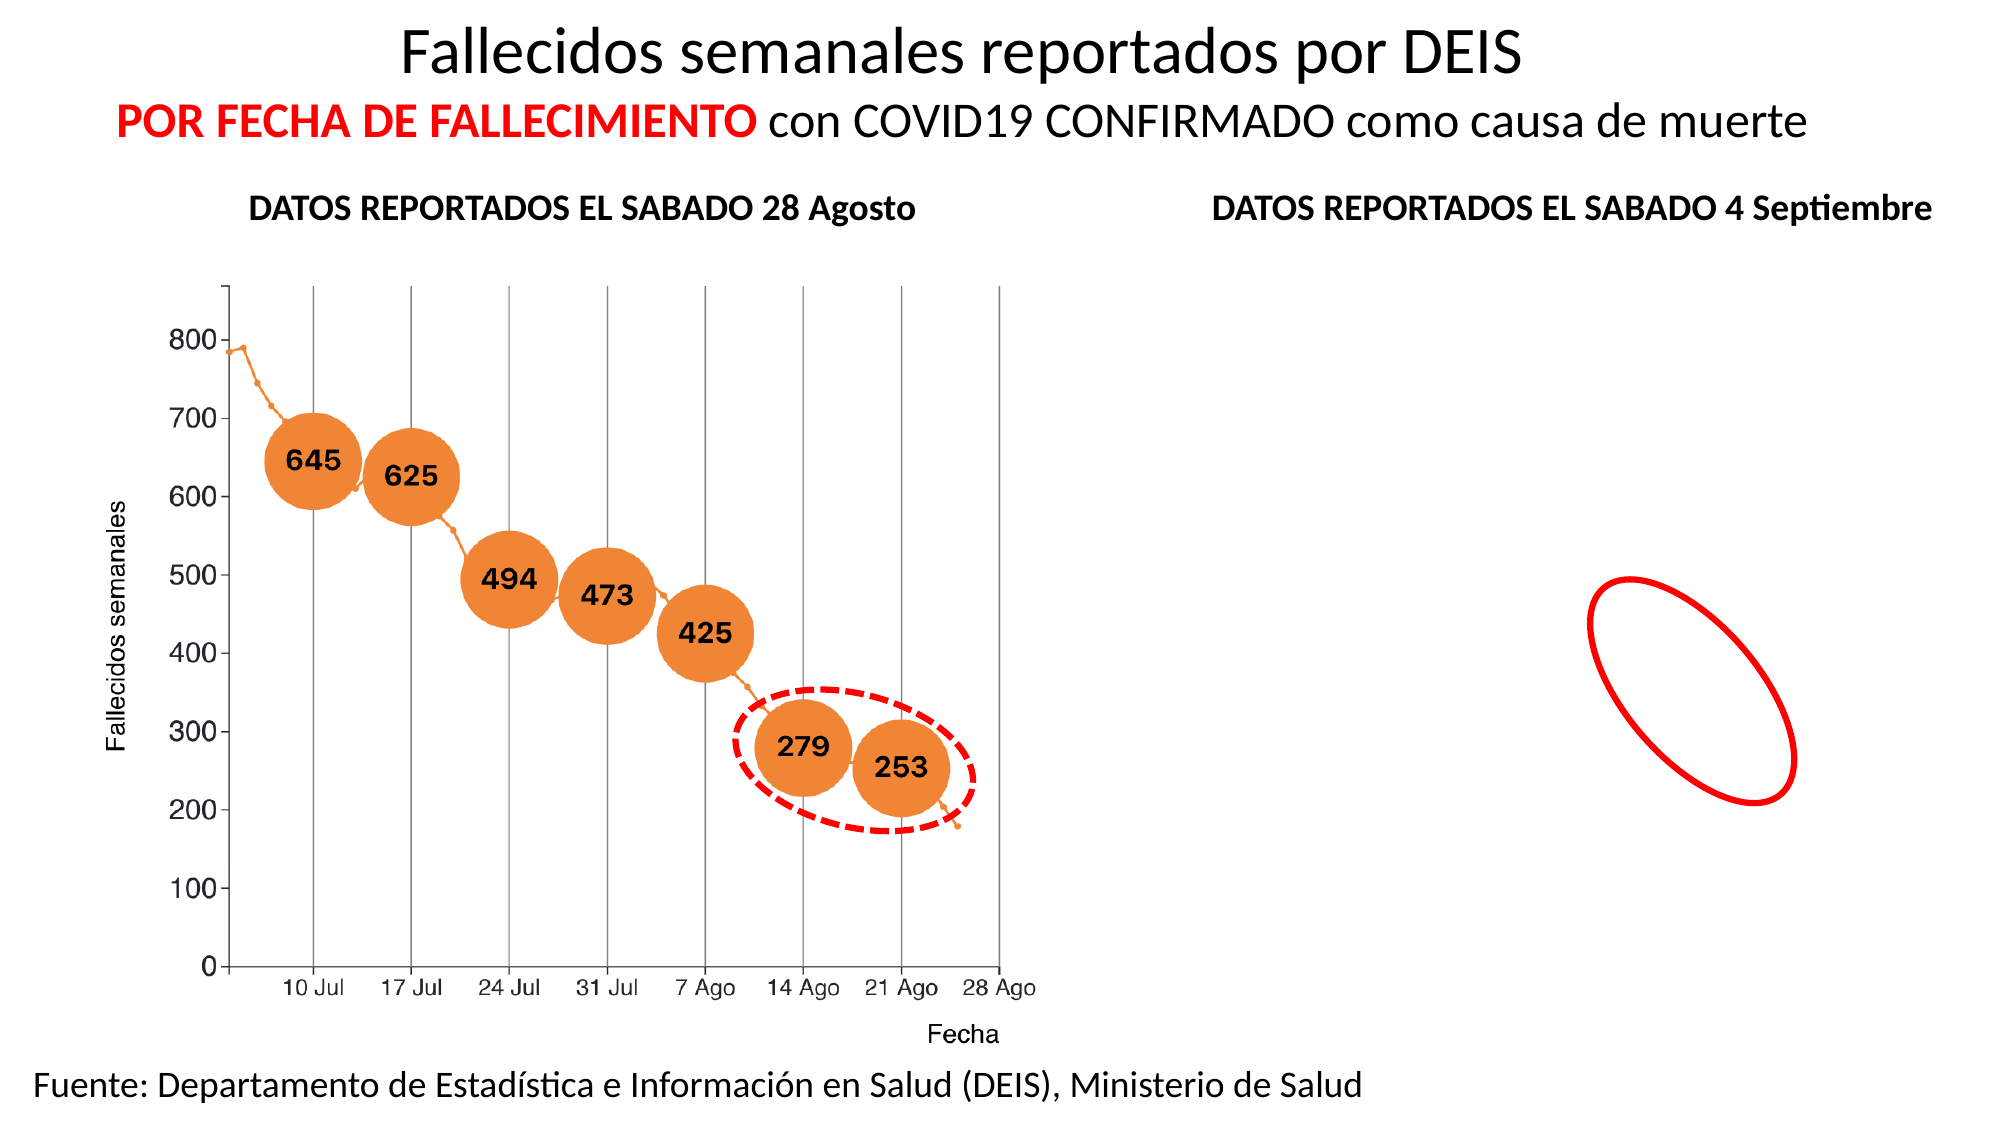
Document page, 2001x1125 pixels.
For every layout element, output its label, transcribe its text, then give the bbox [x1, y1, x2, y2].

text_box DATOS REPORTADOS EL SABADO 28 Agosto [233, 175, 932, 236]
text_box DATOS REPORTADOS EL SABADO 4 Septiembre [1197, 175, 1949, 236]
text_box Fuente: Departamento de Estadística e Información en Salud (DEIS), Ministerio de Salud [18, 1052, 1380, 1113]
text_box Fallecidos semanales reportados por DEIS POR FECHA DE FALLECIMIENTO con COVID19 CONFIRMADO como causa de muerte [101, 0, 1824, 155]
text_box [1589, 578, 1796, 805]
picture [93, 274, 1056, 1053]
